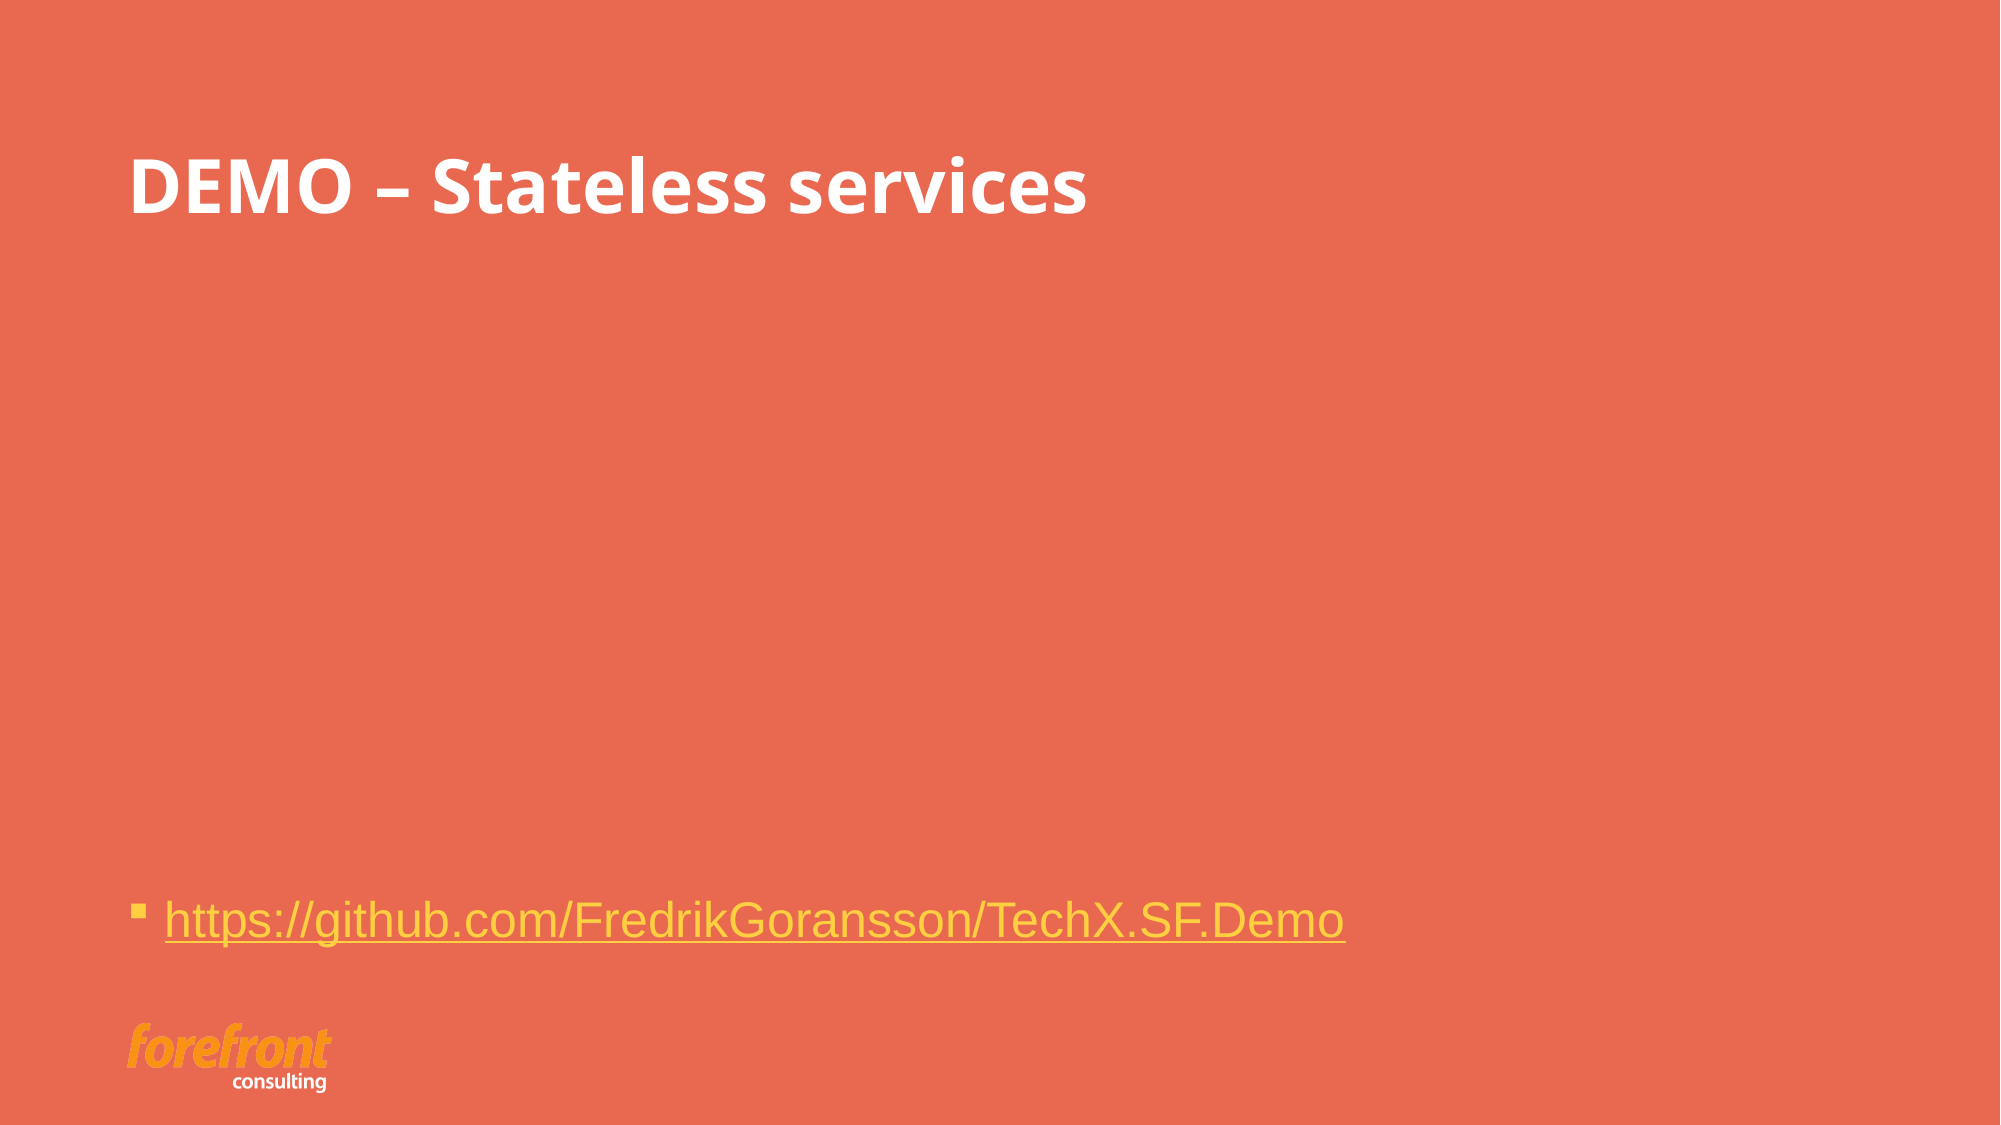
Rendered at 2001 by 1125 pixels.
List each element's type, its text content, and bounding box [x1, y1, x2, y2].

picture [127, 1023, 332, 1093]
title DEMO – Stateless services [127, 105, 1875, 238]
list https://github.com/FredrikGoransson/TechX.SF.Demo [127, 260, 1878, 948]
